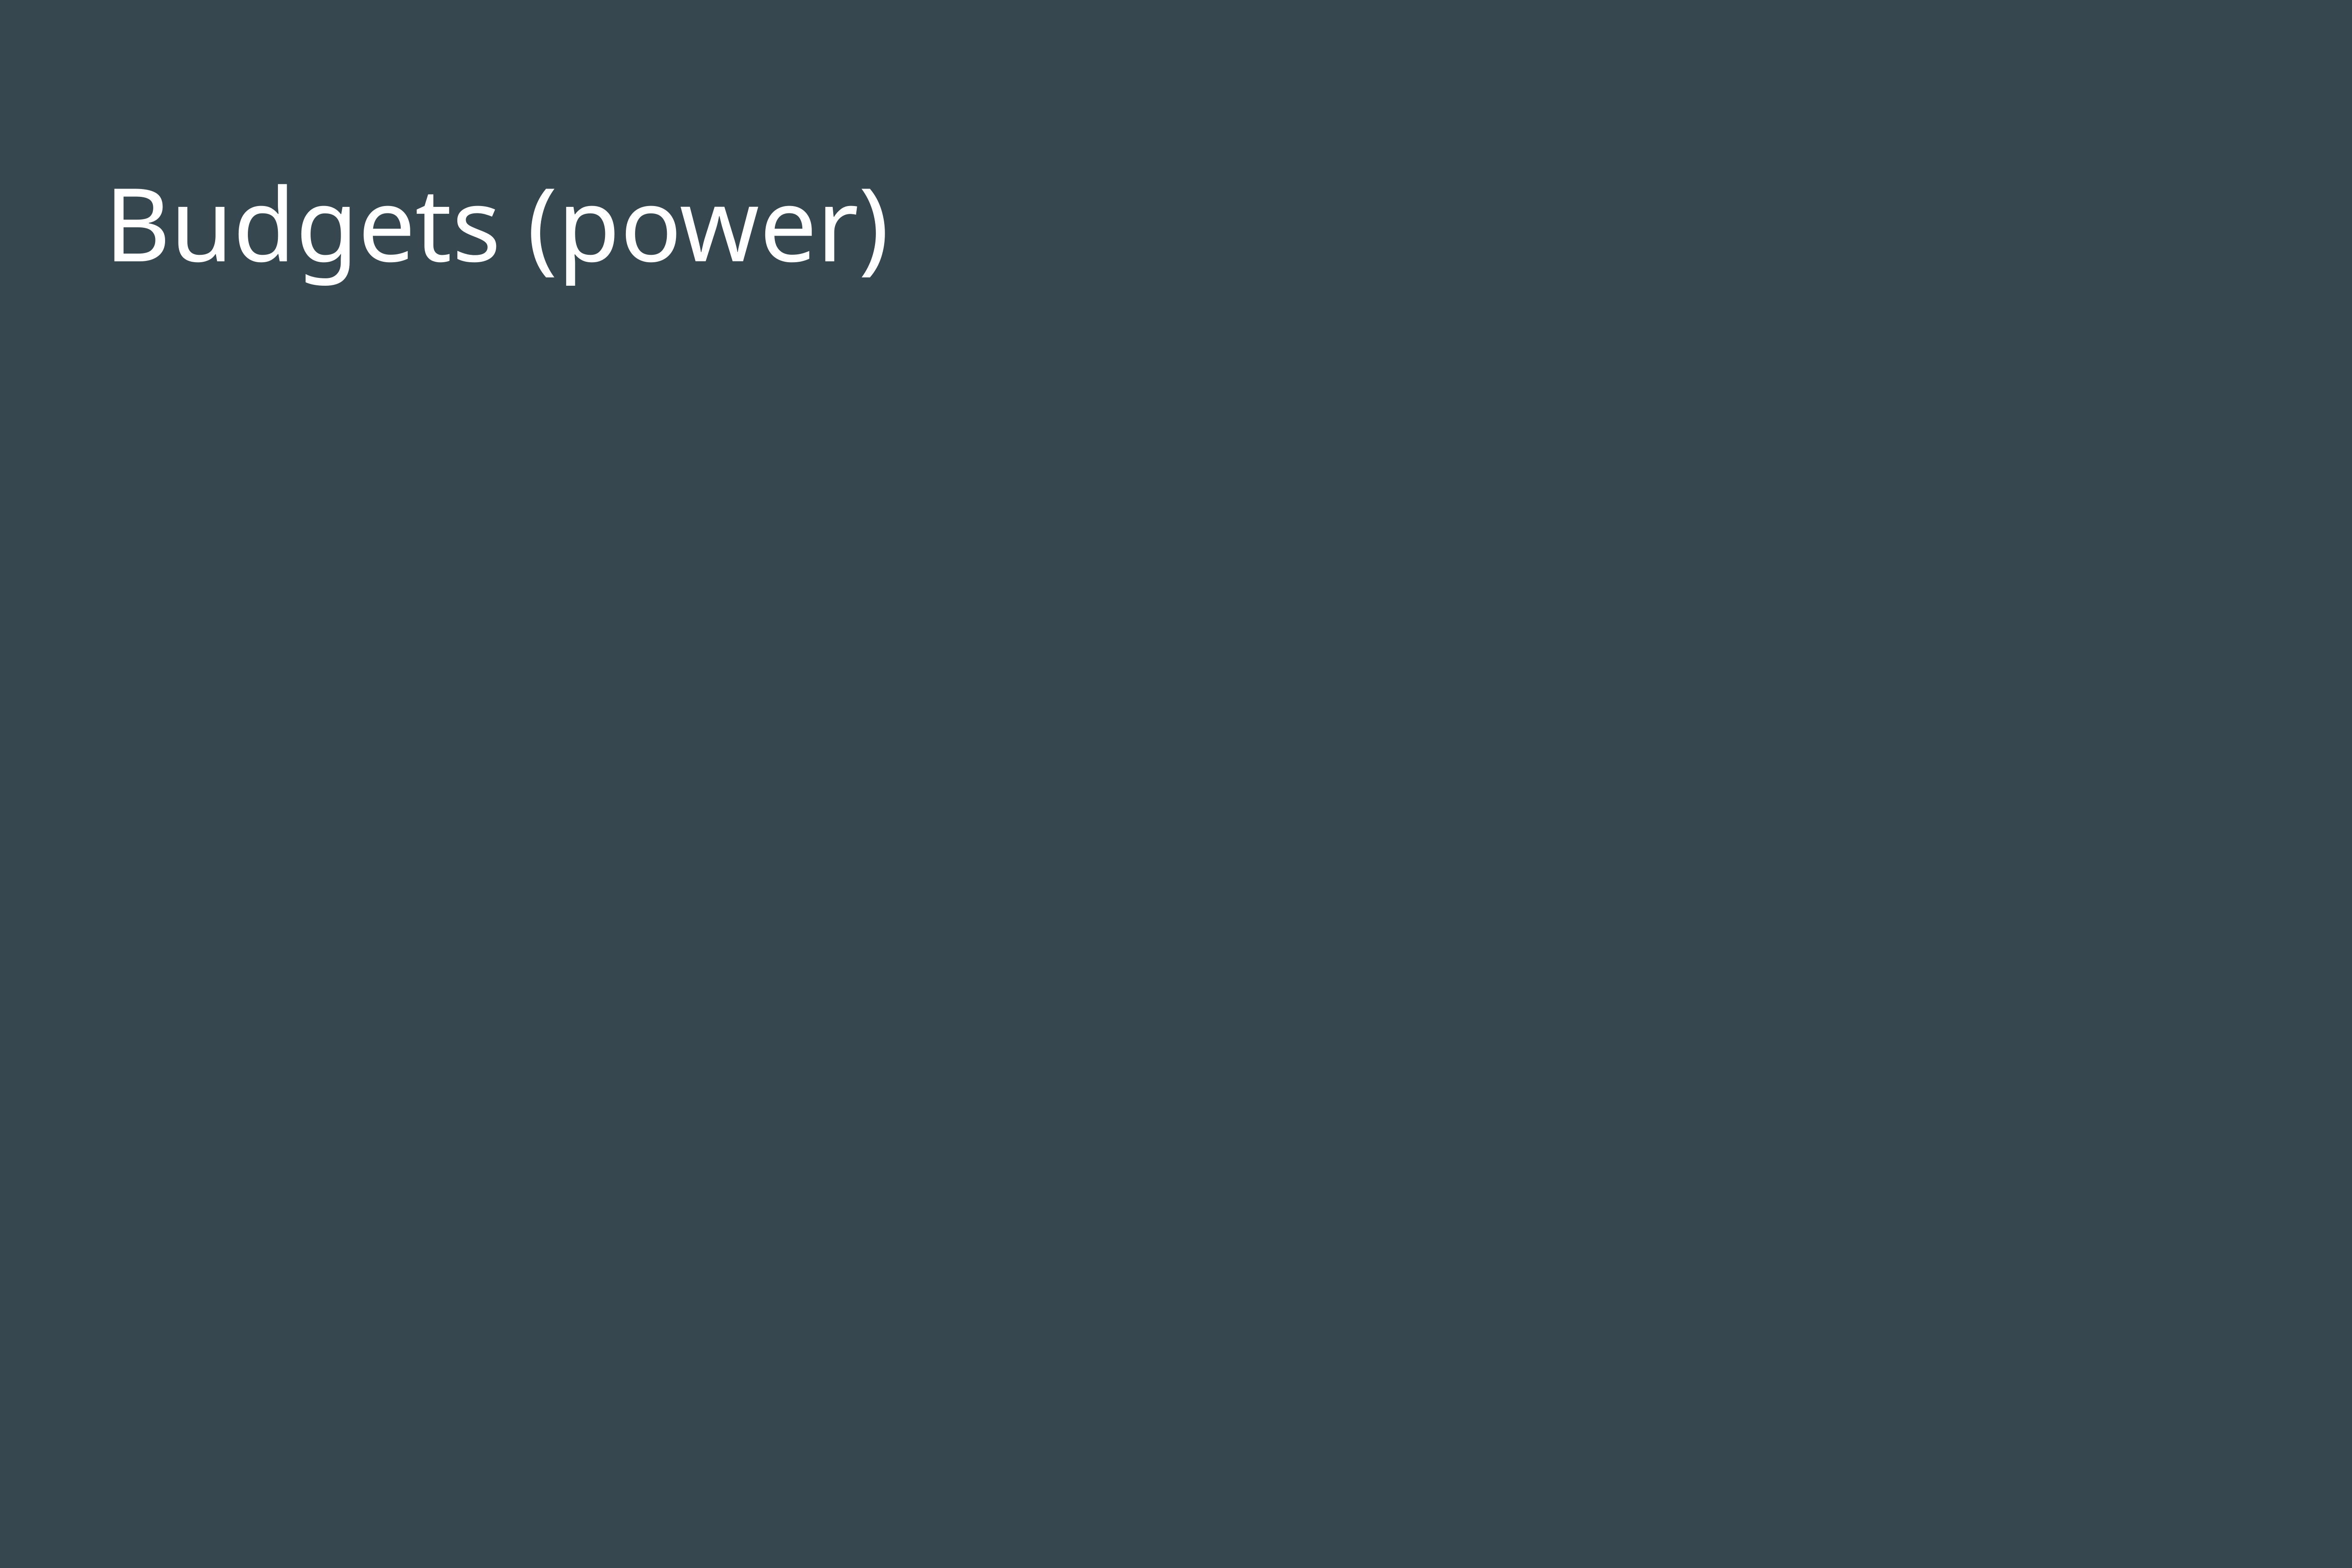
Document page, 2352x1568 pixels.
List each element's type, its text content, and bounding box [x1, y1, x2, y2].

title Budgets (power) [80, 135, 2272, 311]
